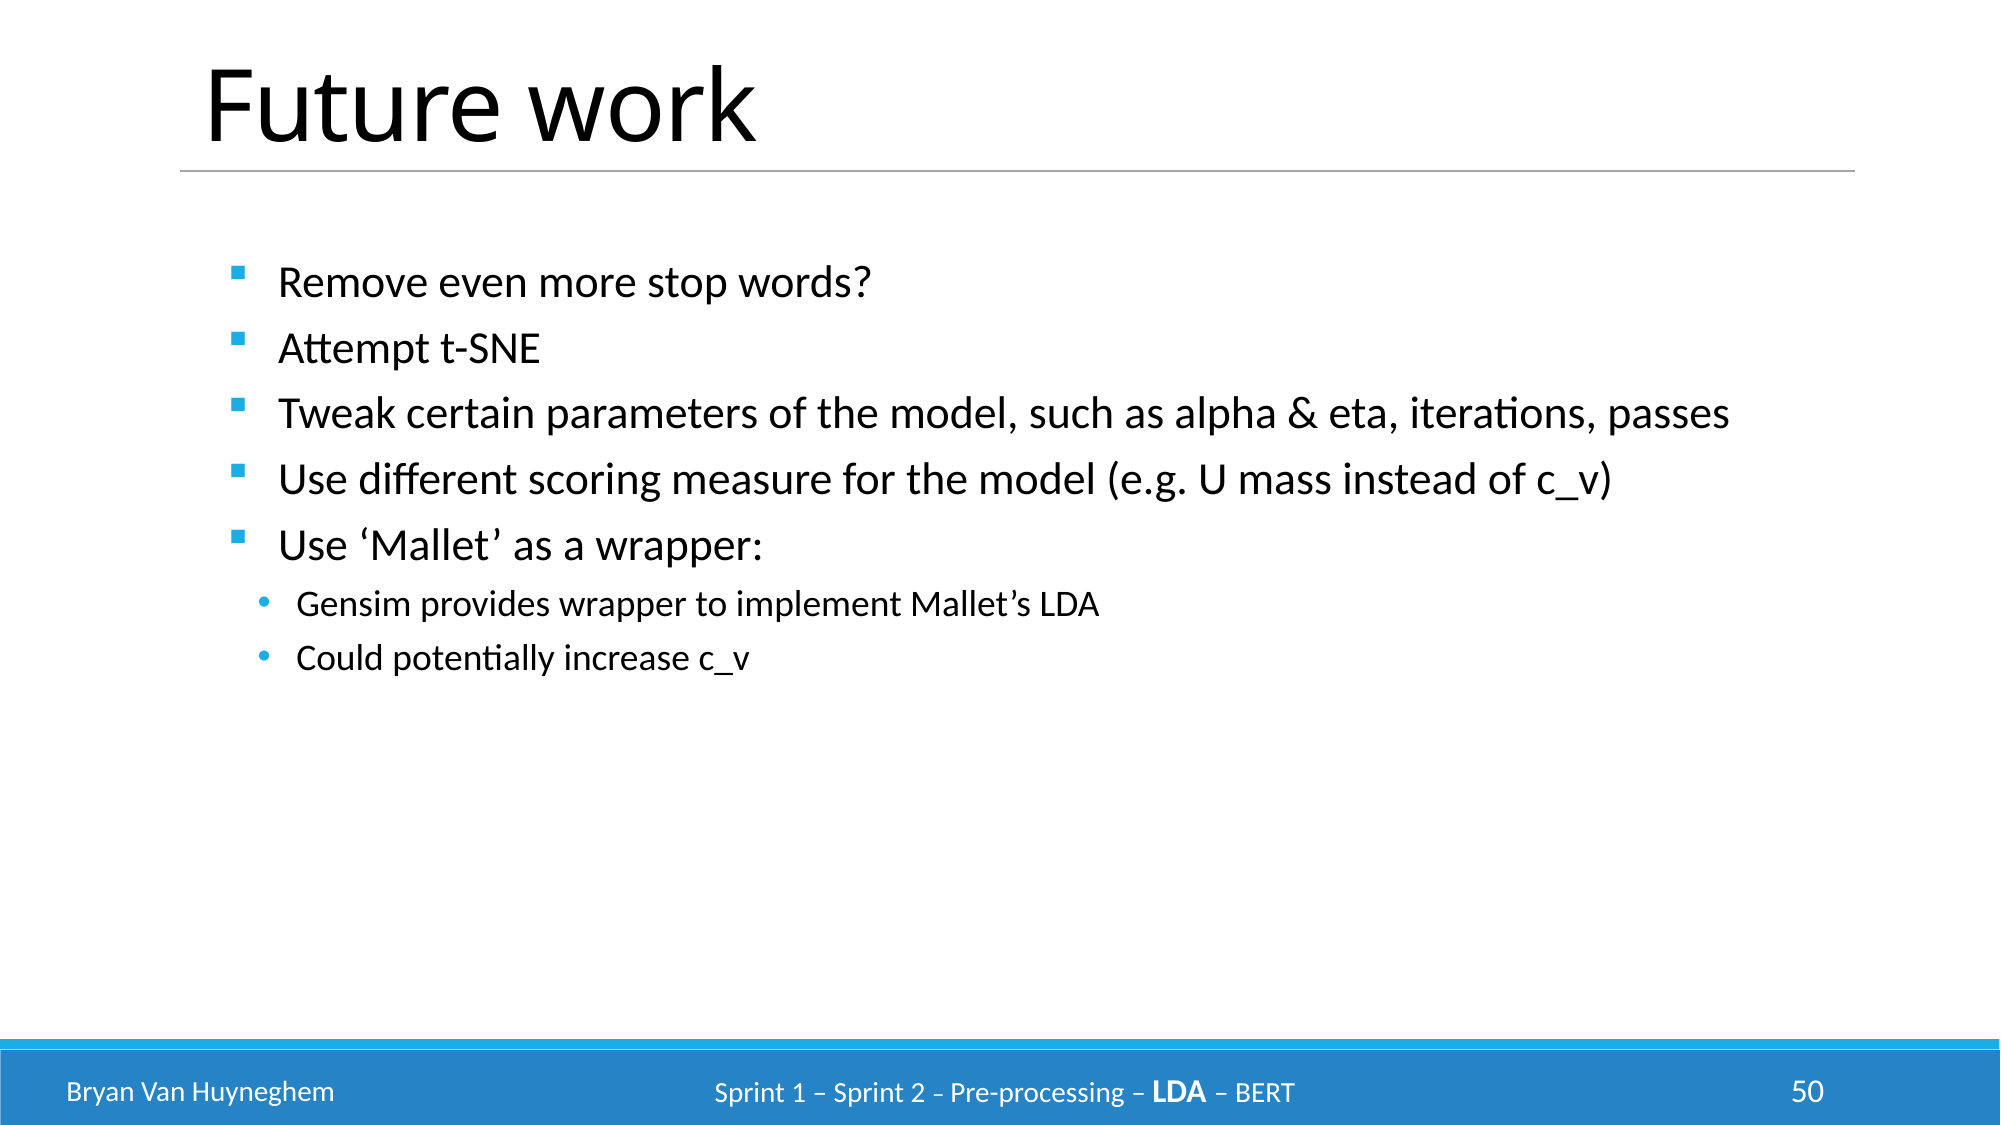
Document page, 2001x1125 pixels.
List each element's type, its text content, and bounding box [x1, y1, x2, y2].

footer Sprint 1 – Sprint 2 – Pre-processing – LDA – BERT [359, 1059, 1651, 1120]
slide_number 50 [1741, 1059, 1840, 1120]
text_box Remove even more stop words? Attempt t-SNE Tweak certain parameters of the model, such as alpha & eta, iterations, passes Use different scoring measure for the model (e.g. U mass instead of c_v) Use ‘Mallet’ as a wrapper: Gensim provides wrapper to implement Mallet’s LDA Could potentially increase c_v [179, 233, 1830, 963]
text_box Future work [1830, 49, 1838, 168]
slide_number Bryan Van Huyneghem [51, 1059, 359, 1120]
text_box [179, 47, 1830, 170]
